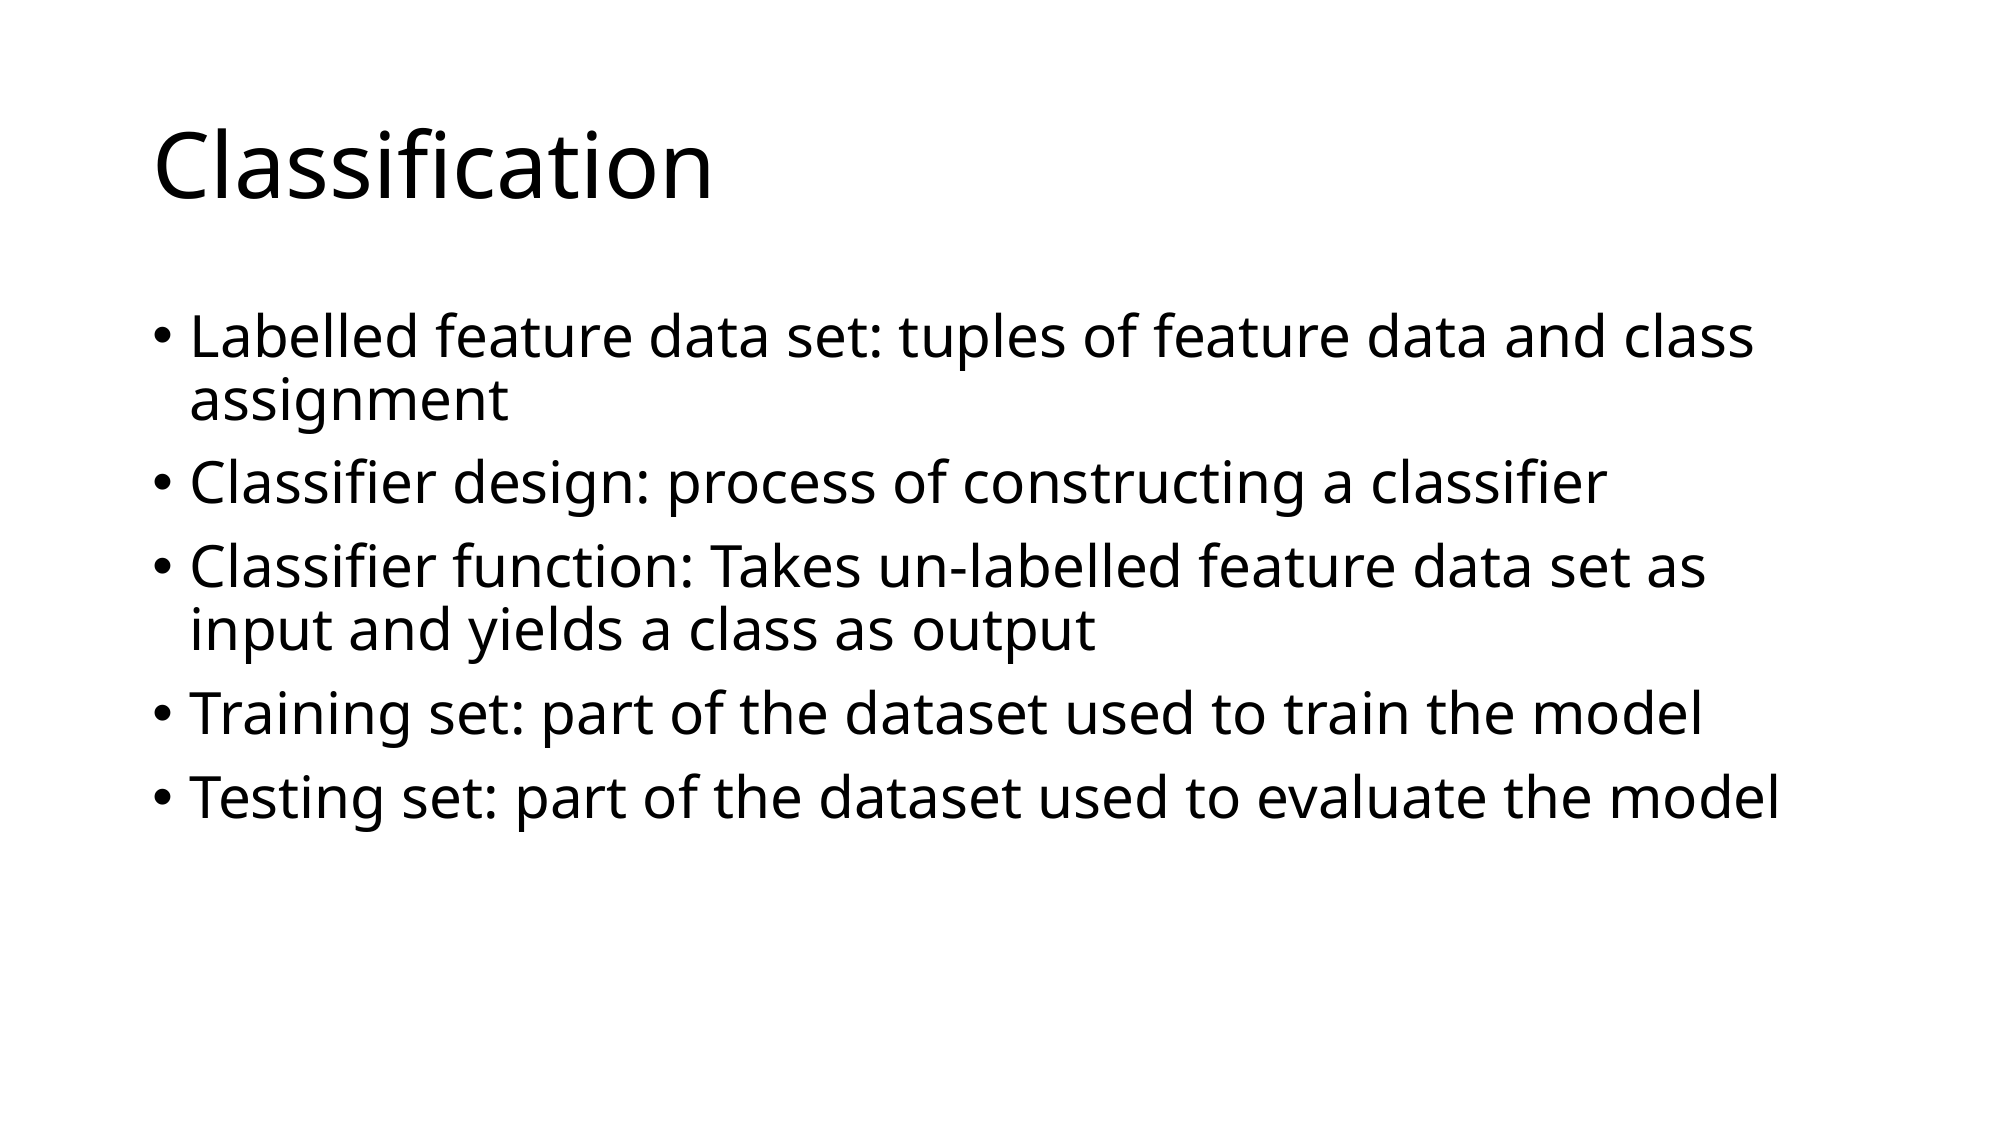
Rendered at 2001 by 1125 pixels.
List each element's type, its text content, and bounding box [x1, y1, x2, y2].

title Classification [137, 59, 1863, 278]
list Labelled feature data set: tuples of feature data and class assignment Classifier design: process of constructing a classifier Classifier function: Takes un-labelled feature data set as input and yields a class as output Training set: part of the dataset used to train the model Testing set: part of the dataset used to evaluate the model [137, 299, 1863, 1014]
